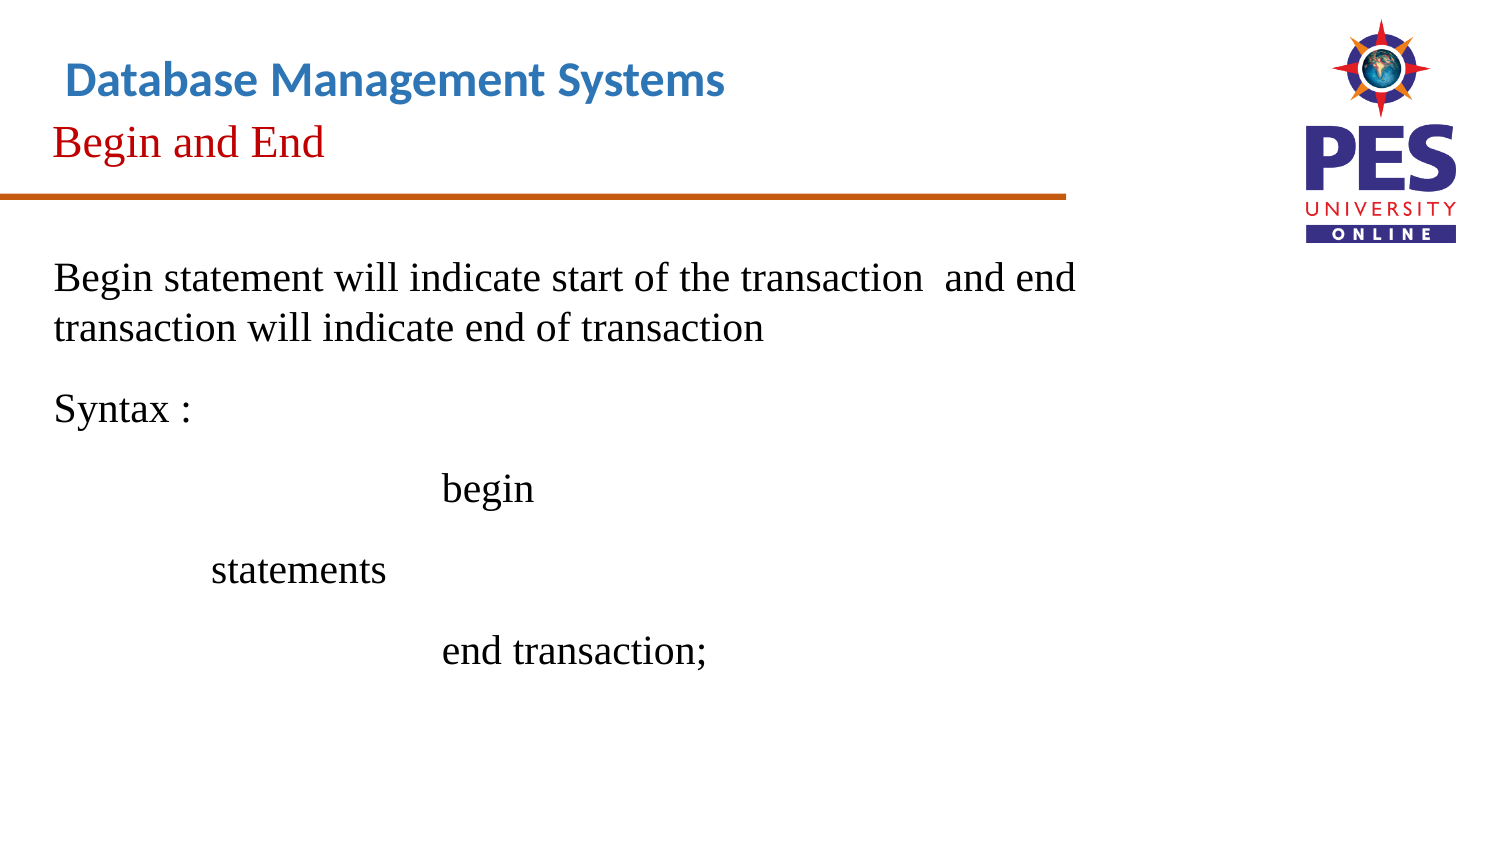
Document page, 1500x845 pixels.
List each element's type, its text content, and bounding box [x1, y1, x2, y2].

title Database Management Systems [63, 44, 735, 188]
picture [1305, 18, 1457, 244]
text_box Begin and End Begin statement will indicate start of the transaction and end transaction will indicate end of transaction Syntax : begin statements end transaction; [50, 109, 1200, 725]
